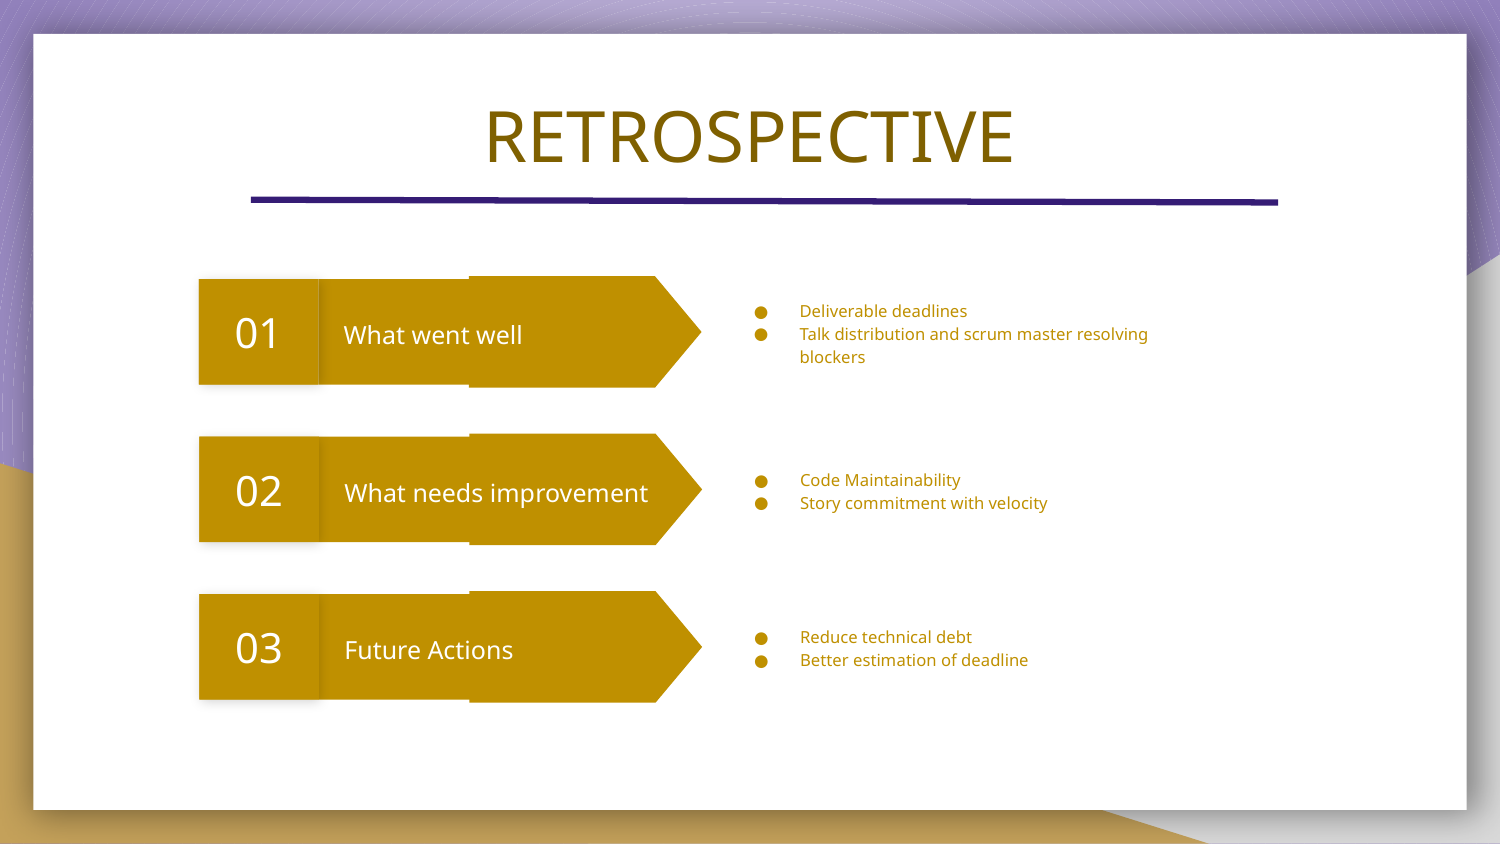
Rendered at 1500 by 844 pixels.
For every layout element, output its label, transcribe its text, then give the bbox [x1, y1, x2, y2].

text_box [199, 593, 1232, 700]
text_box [198, 278, 1232, 385]
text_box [250, 199, 1279, 203]
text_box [199, 436, 1232, 543]
title RETROSPECTIVE [134, 76, 1366, 233]
